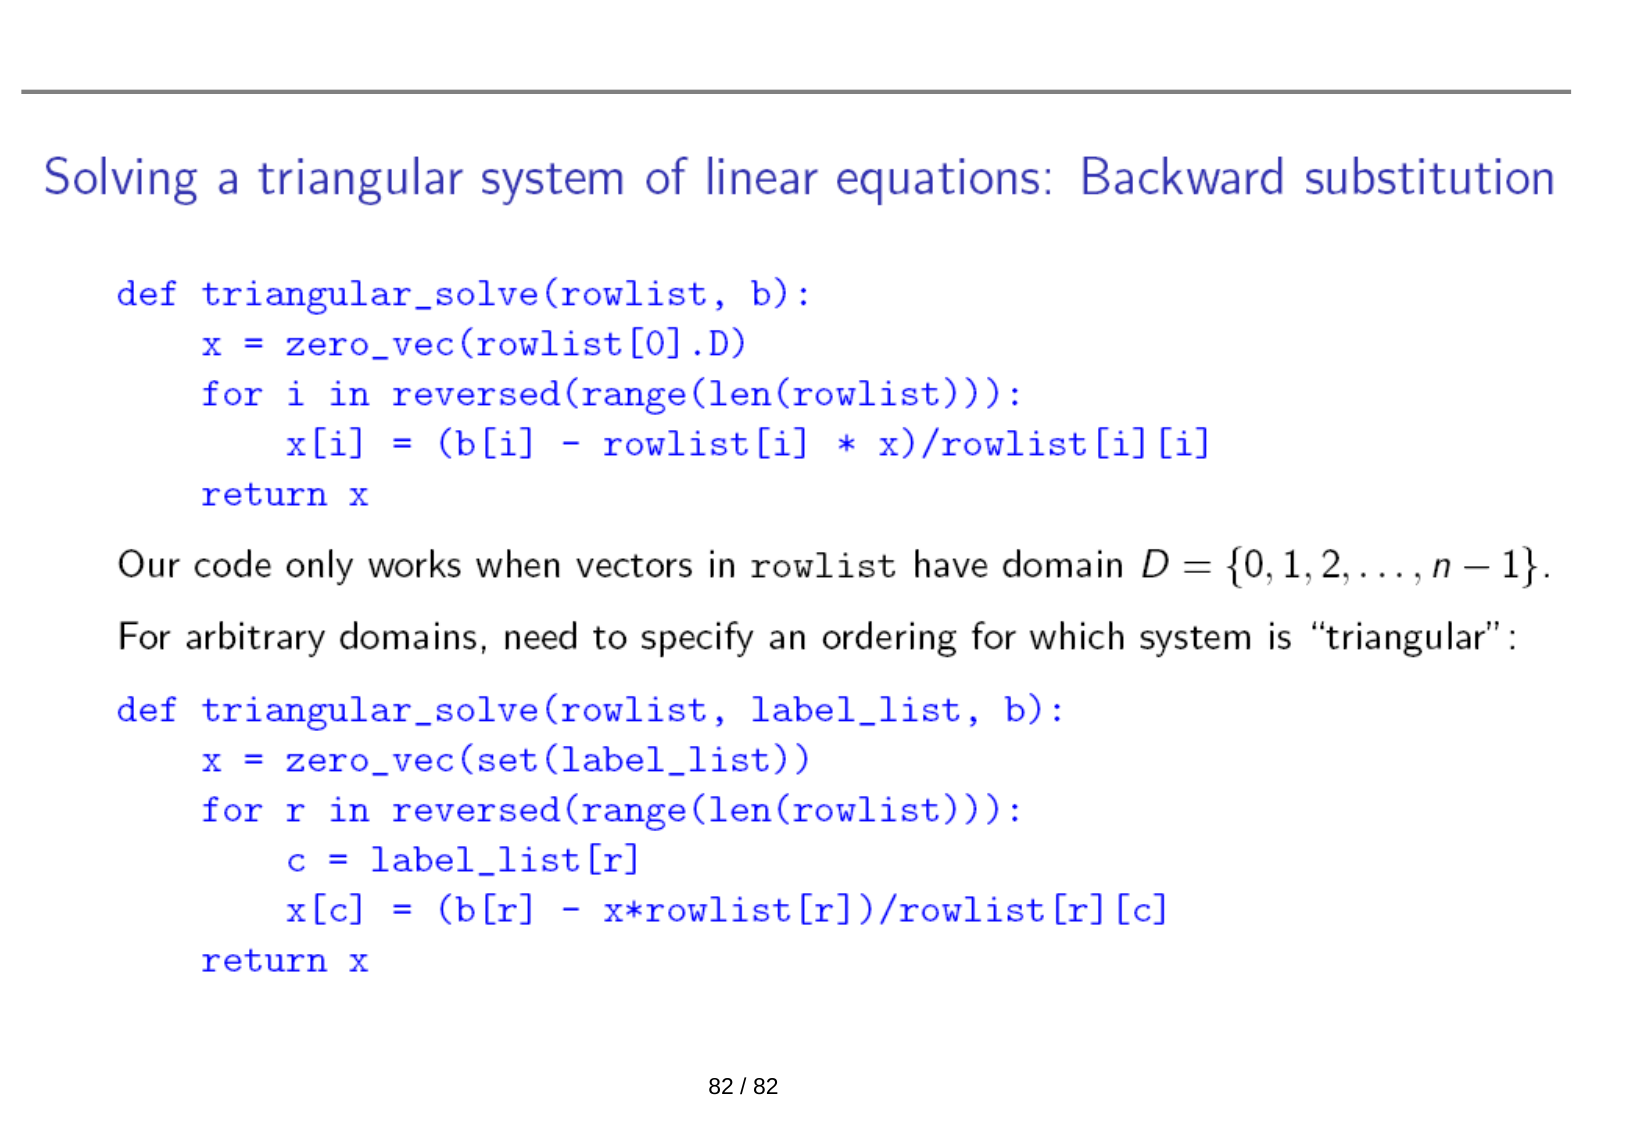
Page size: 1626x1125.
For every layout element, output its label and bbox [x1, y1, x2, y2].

picture [37, 135, 1588, 990]
